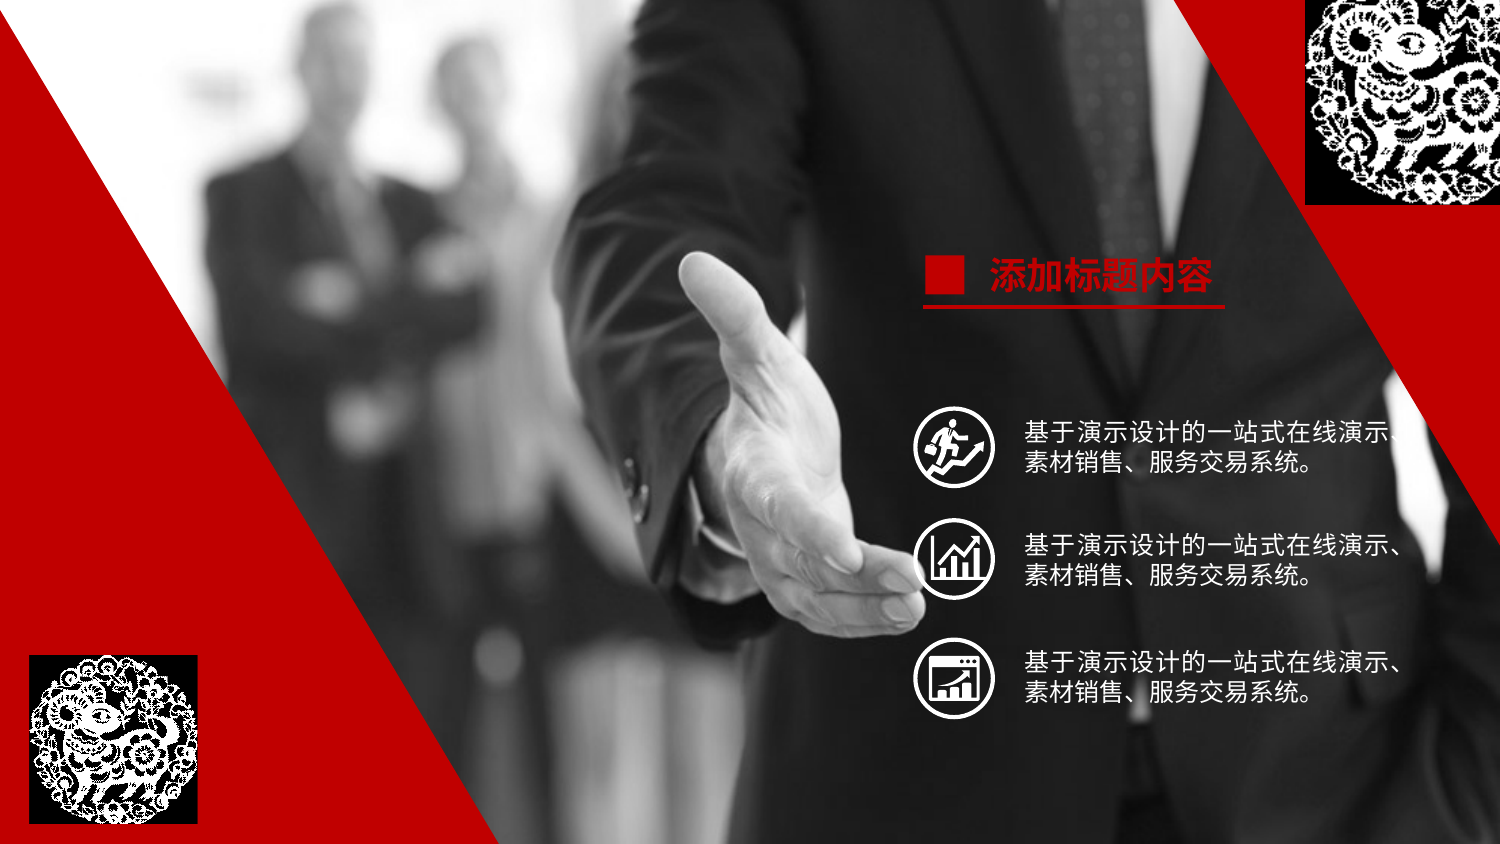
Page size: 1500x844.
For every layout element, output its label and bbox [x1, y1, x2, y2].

picture [0, 0, 1500, 844]
text_box [915, 519, 994, 598]
text_box [915, 639, 994, 718]
text_box [915, 408, 994, 487]
